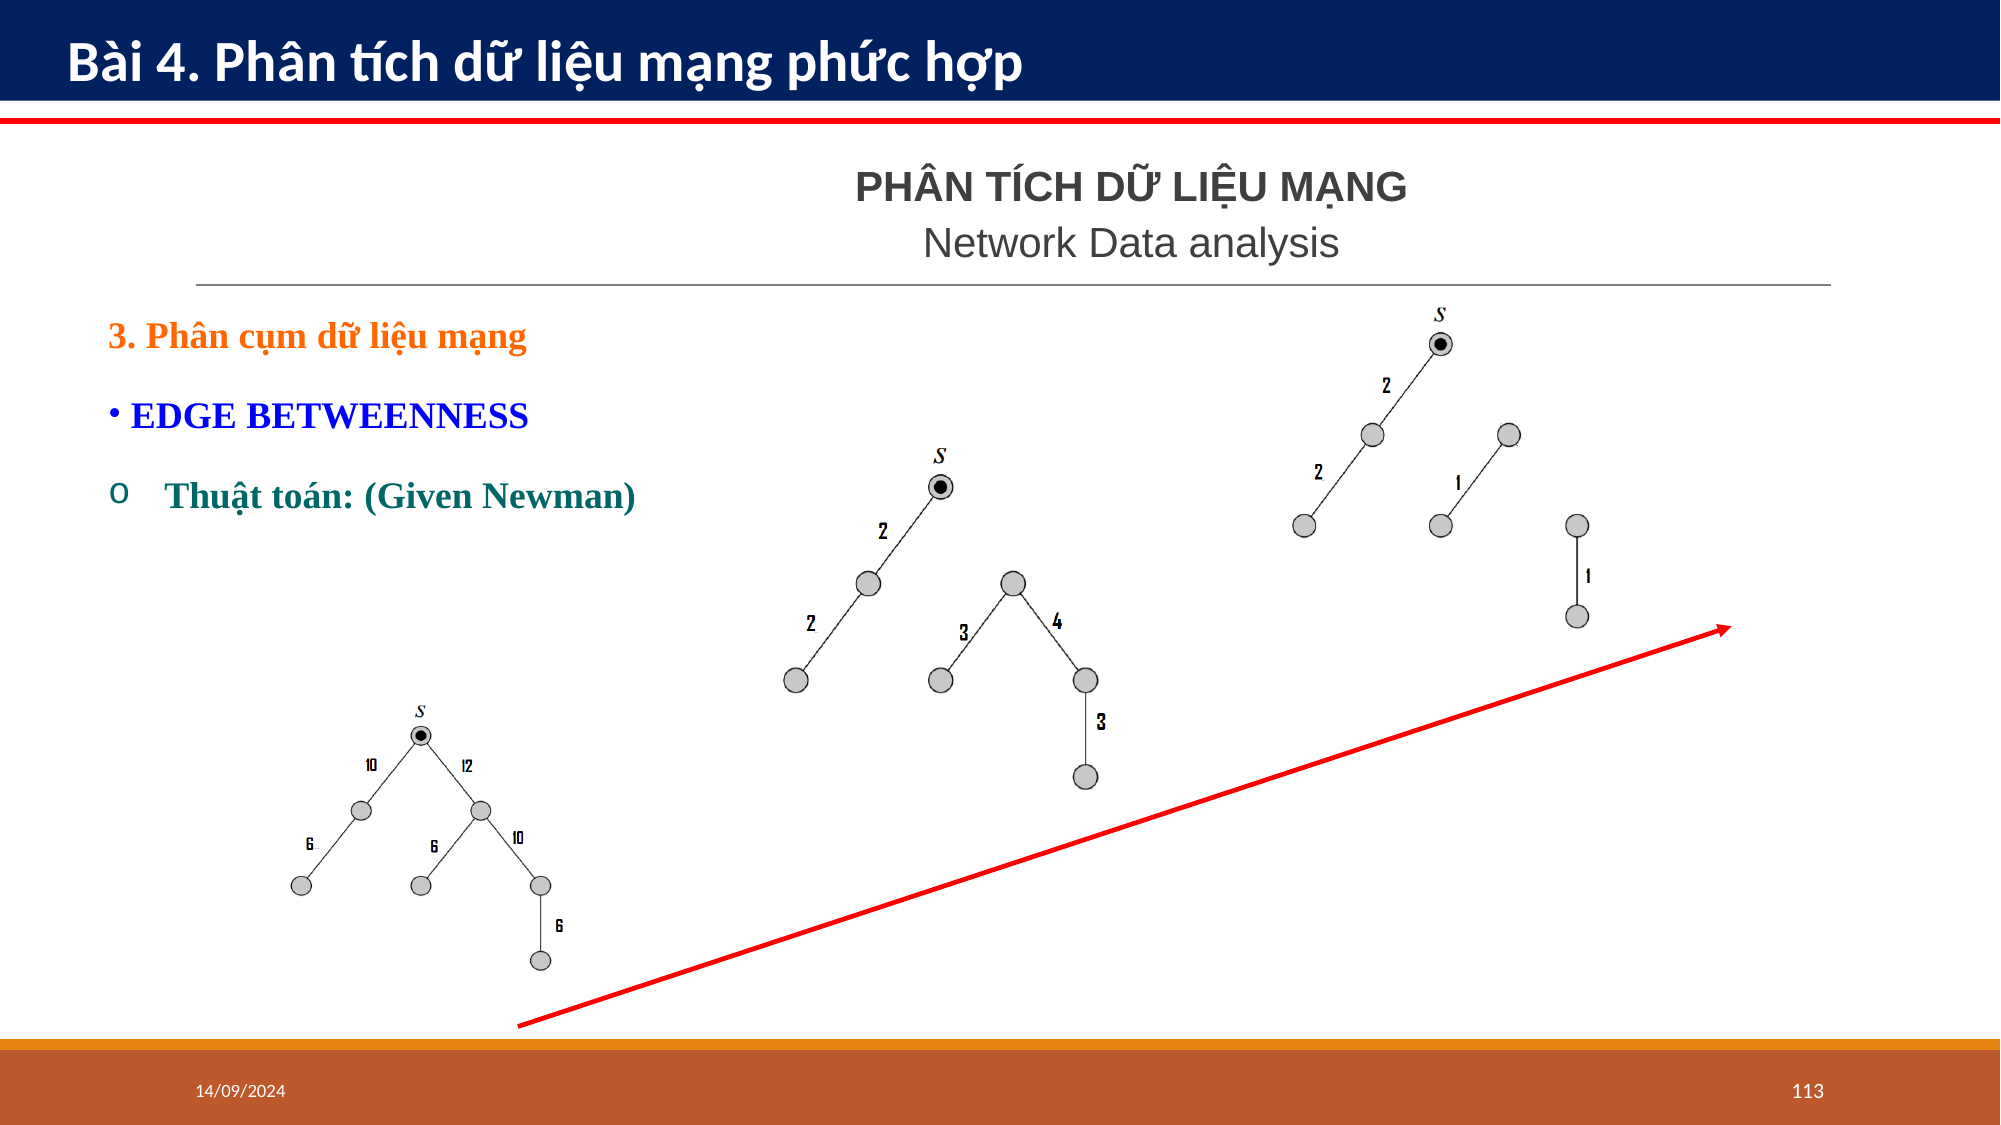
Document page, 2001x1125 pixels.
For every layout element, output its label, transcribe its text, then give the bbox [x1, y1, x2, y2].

picture [263, 693, 517, 978]
text_box 3. Phân cụm dữ liệu mạng [93, 303, 1248, 364]
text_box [517, 626, 1732, 1027]
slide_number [180, 1059, 586, 1120]
text_box Bài 4. Phân tích dữ liệu mạng phức hợp [0, 0, 2000, 101]
text_box PHÂN TÍCH DỮ LIỆU MẠNG Network Data analysis [559, 146, 1704, 274]
picture [1253, 294, 1603, 626]
text_box Thuật toán: (Given Newman) [93, 463, 740, 524]
slide_number ‹#› [1624, 1059, 1840, 1120]
text_box EDGE BETWEENNESS [93, 383, 1248, 443]
picture [745, 438, 1121, 626]
